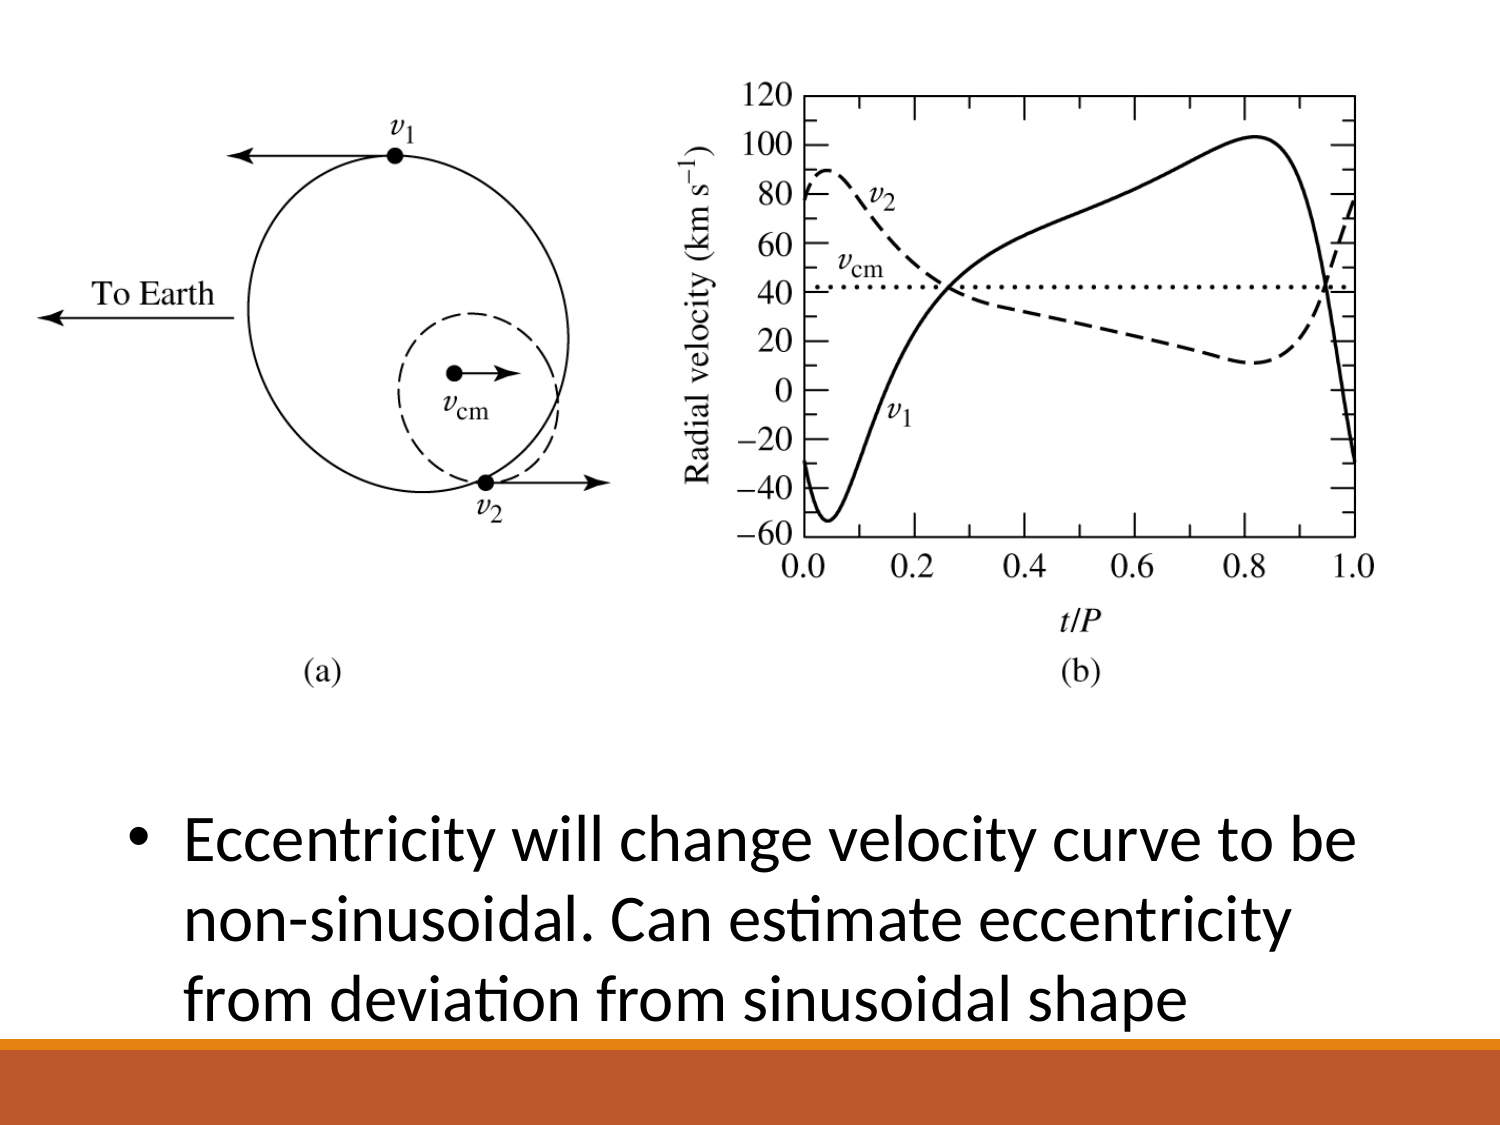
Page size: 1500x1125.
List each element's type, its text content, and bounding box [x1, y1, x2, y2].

picture [36, 74, 1376, 690]
text_box Eccentricity will change velocity curve to be non-sinusoidal. Can estimate eccentricity from deviation from sinusoidal shape [112, 787, 1425, 1050]
